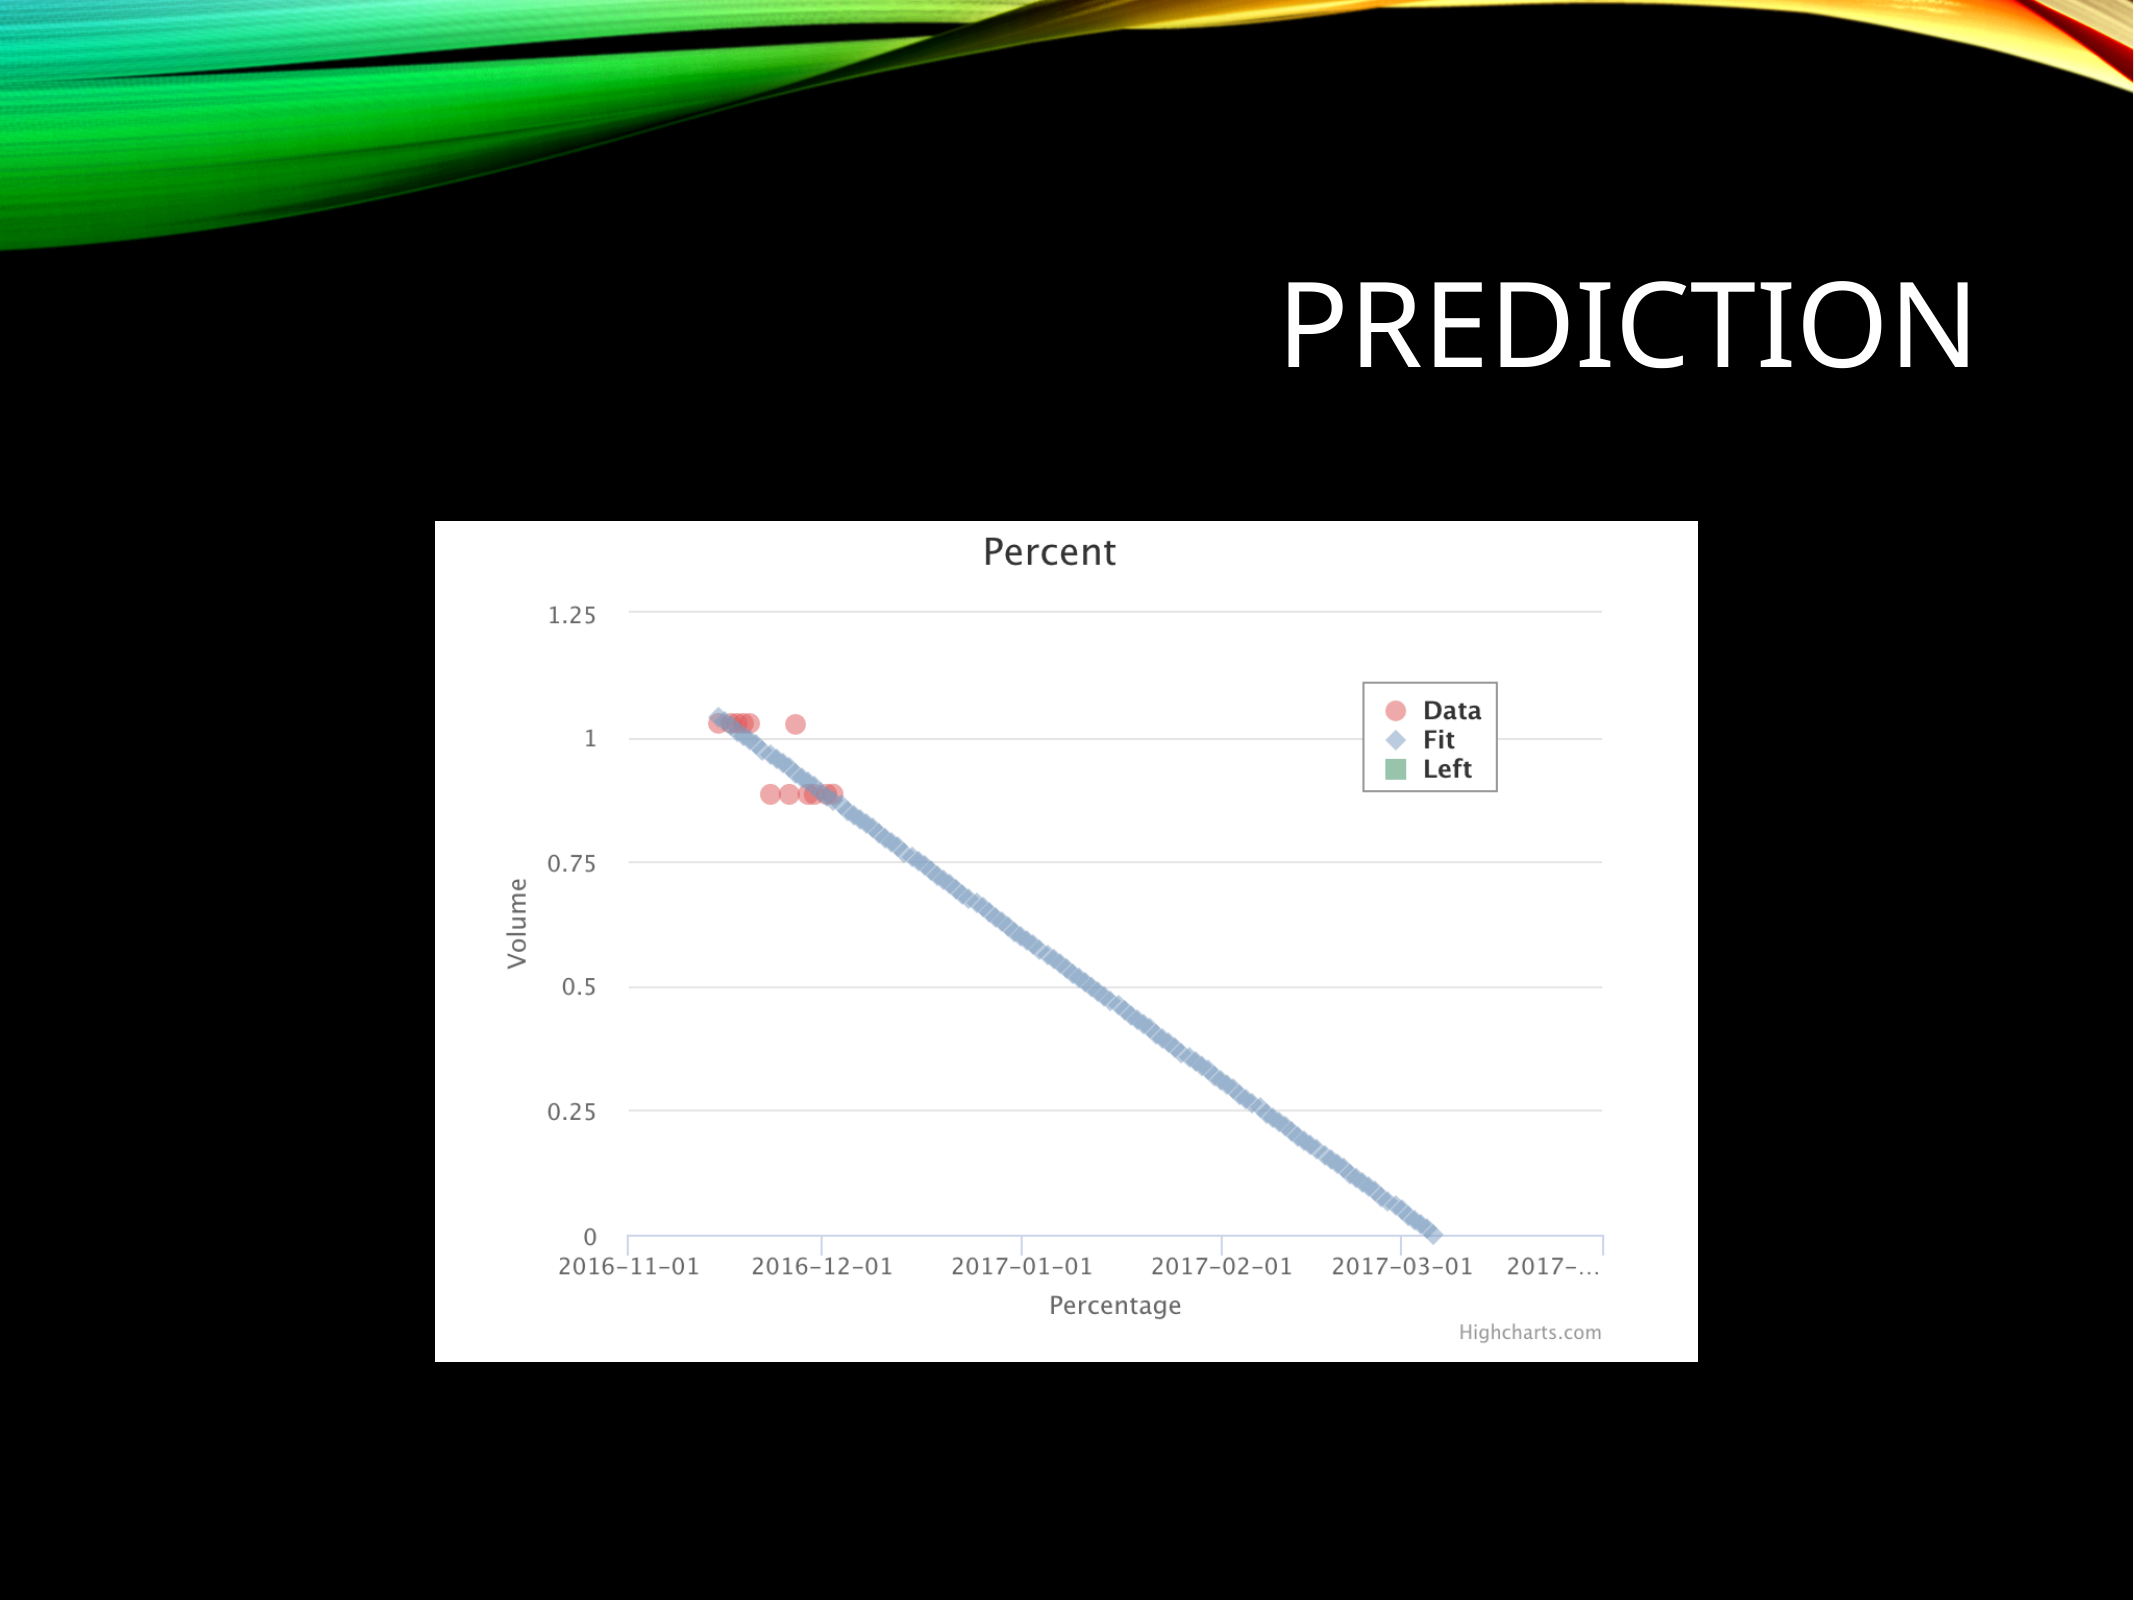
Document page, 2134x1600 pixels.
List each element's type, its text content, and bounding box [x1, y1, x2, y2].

picture [0, 0, 2134, 253]
picture [435, 521, 1699, 1362]
title Prediction [506, 178, 1995, 480]
